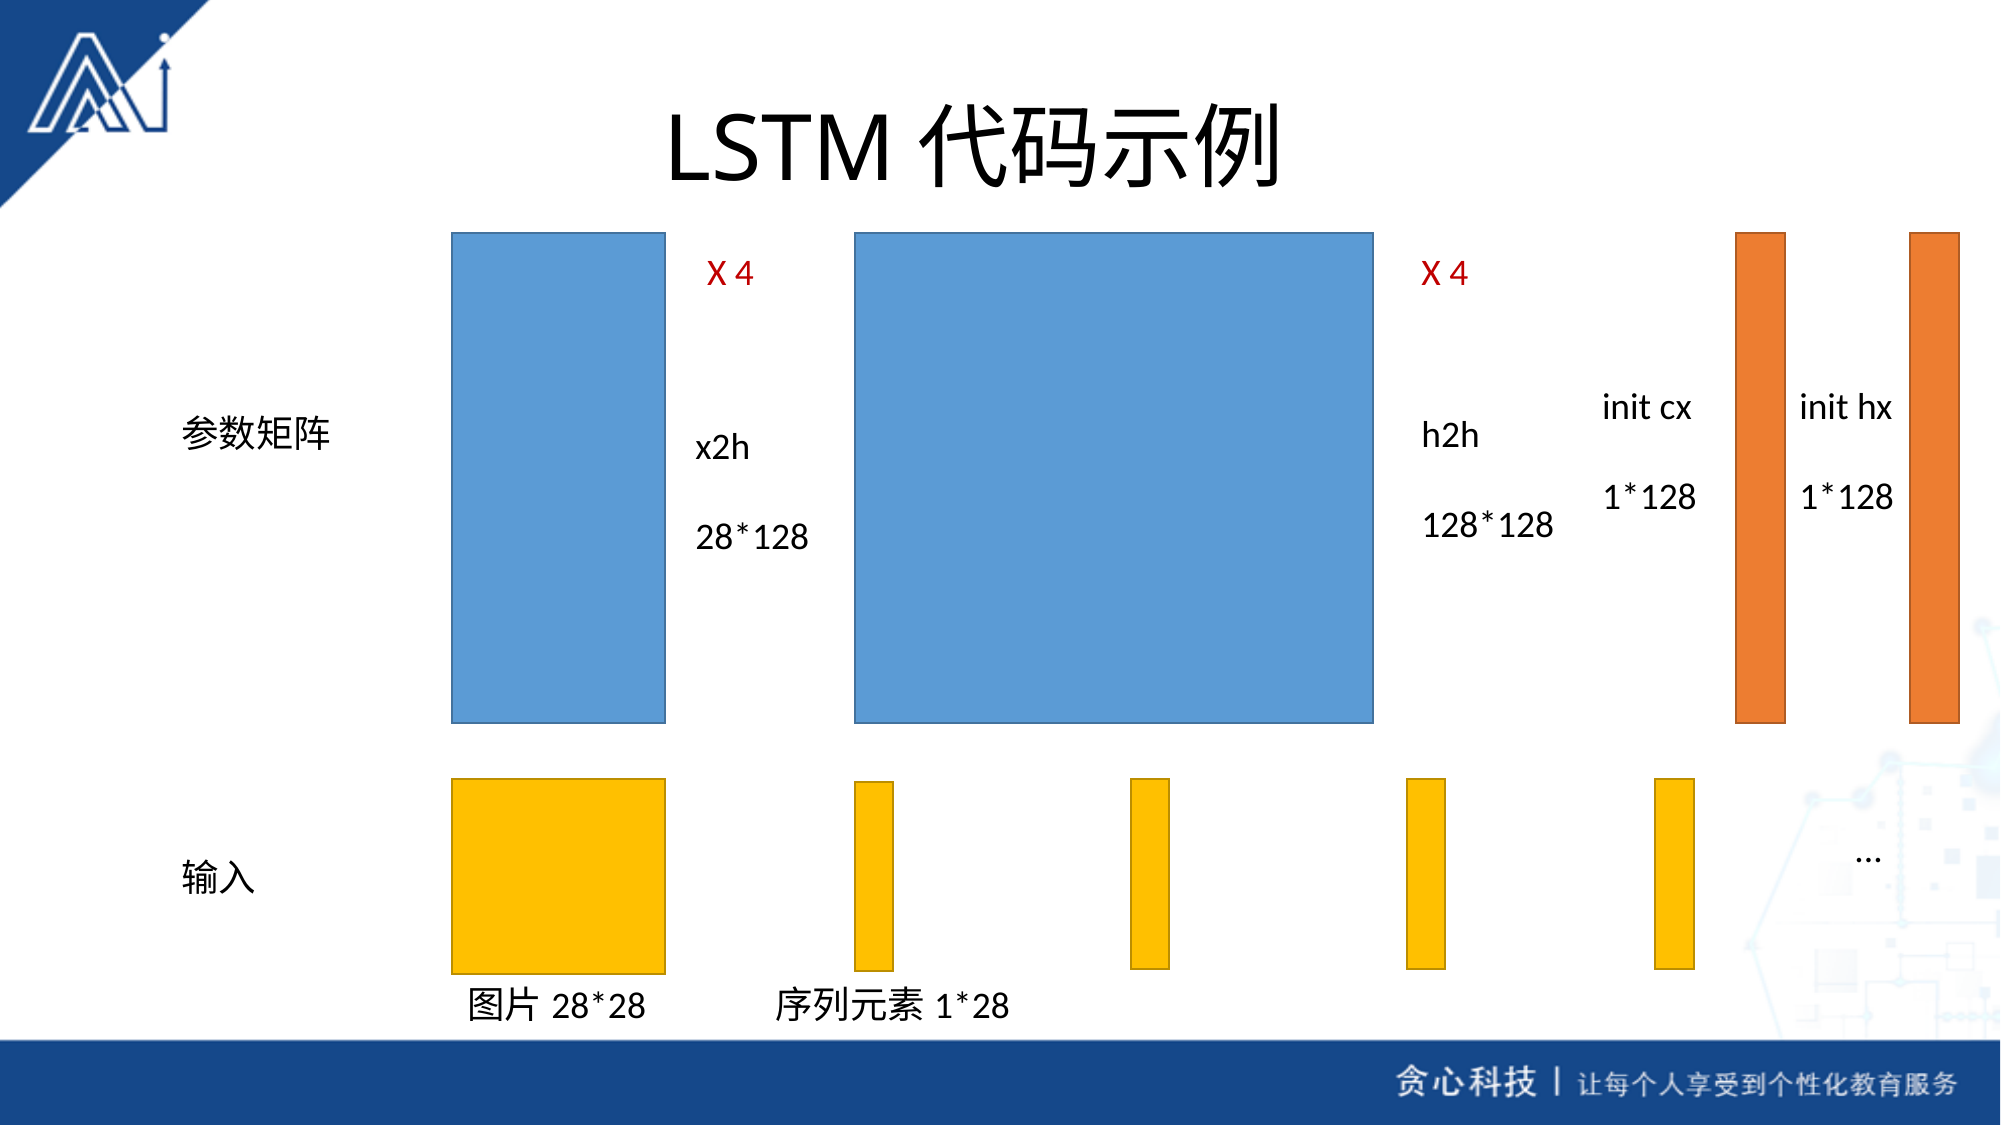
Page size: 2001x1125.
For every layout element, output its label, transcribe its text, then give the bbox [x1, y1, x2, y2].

text_box 输入 [166, 846, 354, 907]
picture [0, 0, 2001, 1125]
text_box 参数矩阵 [166, 402, 354, 463]
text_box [452, 233, 2001, 974]
text_box 序列元素1*28 [760, 974, 1140, 1034]
text_box 图片28*28 [452, 974, 704, 1034]
title LSTM代码示例 [87, 42, 1813, 260]
